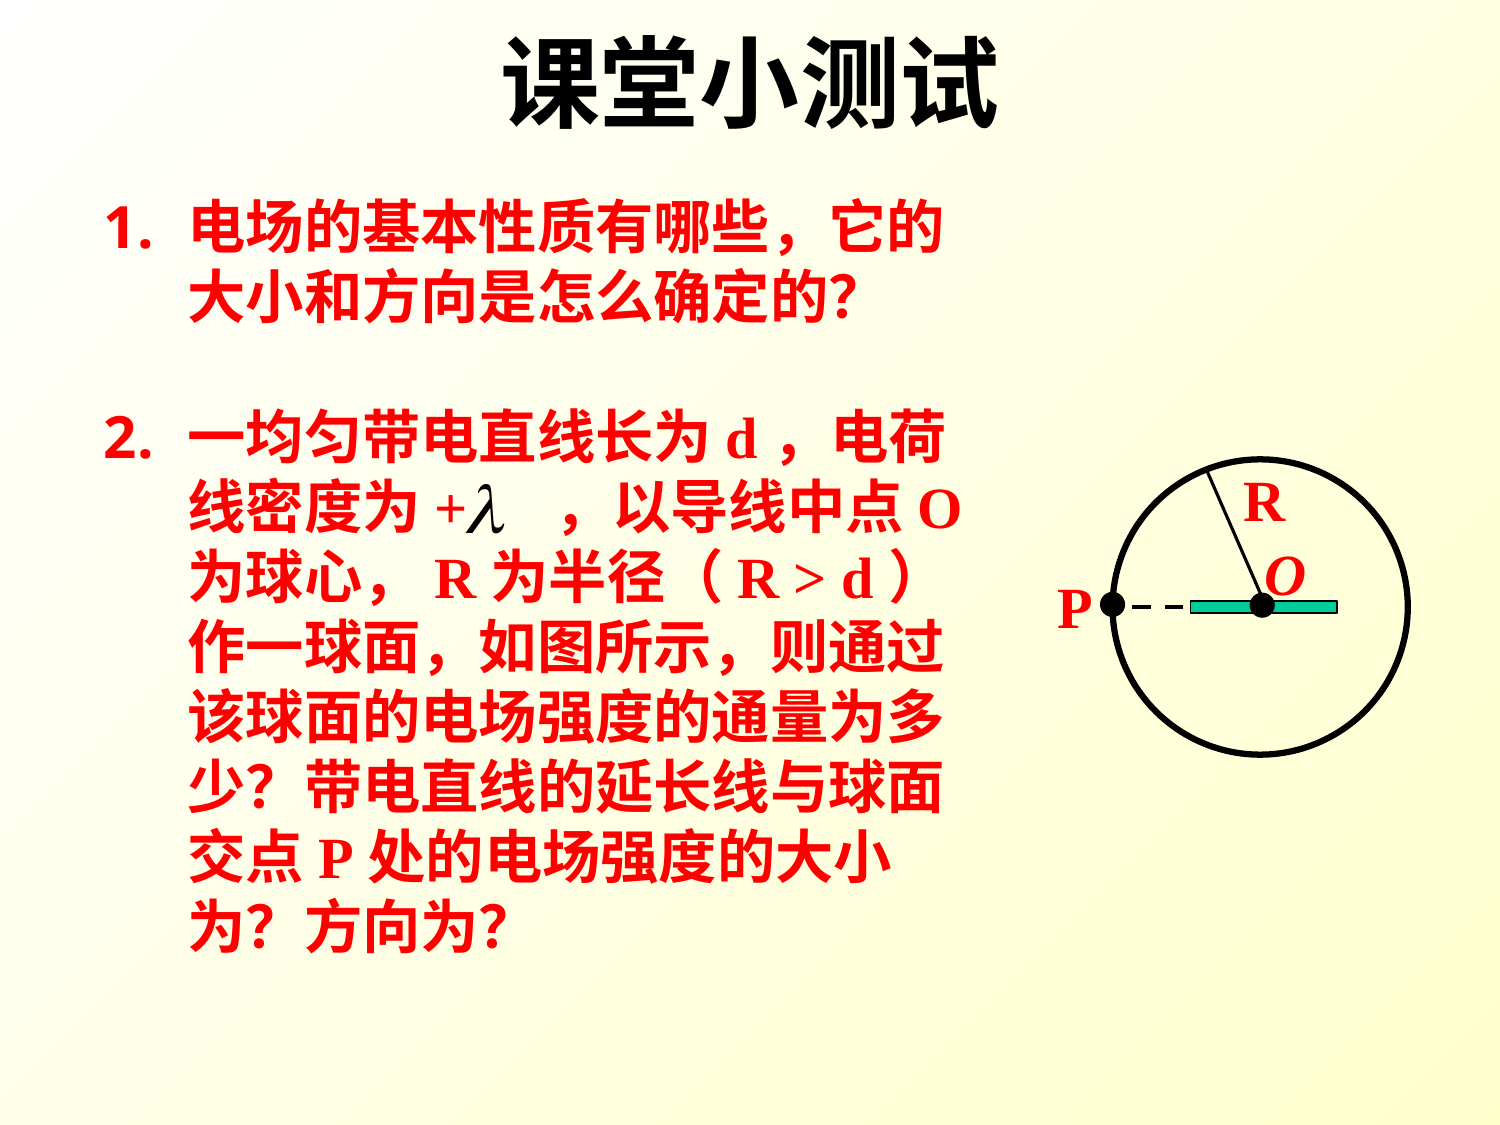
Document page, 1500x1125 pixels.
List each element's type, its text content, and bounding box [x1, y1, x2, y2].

text_box 电场的基本性质有哪些，它的大小和方向是怎么确定的？ 一均匀带电直线长为d，电荷线密度为+ ，以导线中点O为球心，R为半径（R > d）作一球面，如图所示，则通过该球面的电场强度的通量为多少？带电直线的延长线与球面交点P处的电场强度的大小为？方向为？ [88, 183, 987, 968]
text_box 课堂小测试 [371, 12, 1128, 148]
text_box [454, 468, 520, 551]
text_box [1041, 455, 1409, 755]
